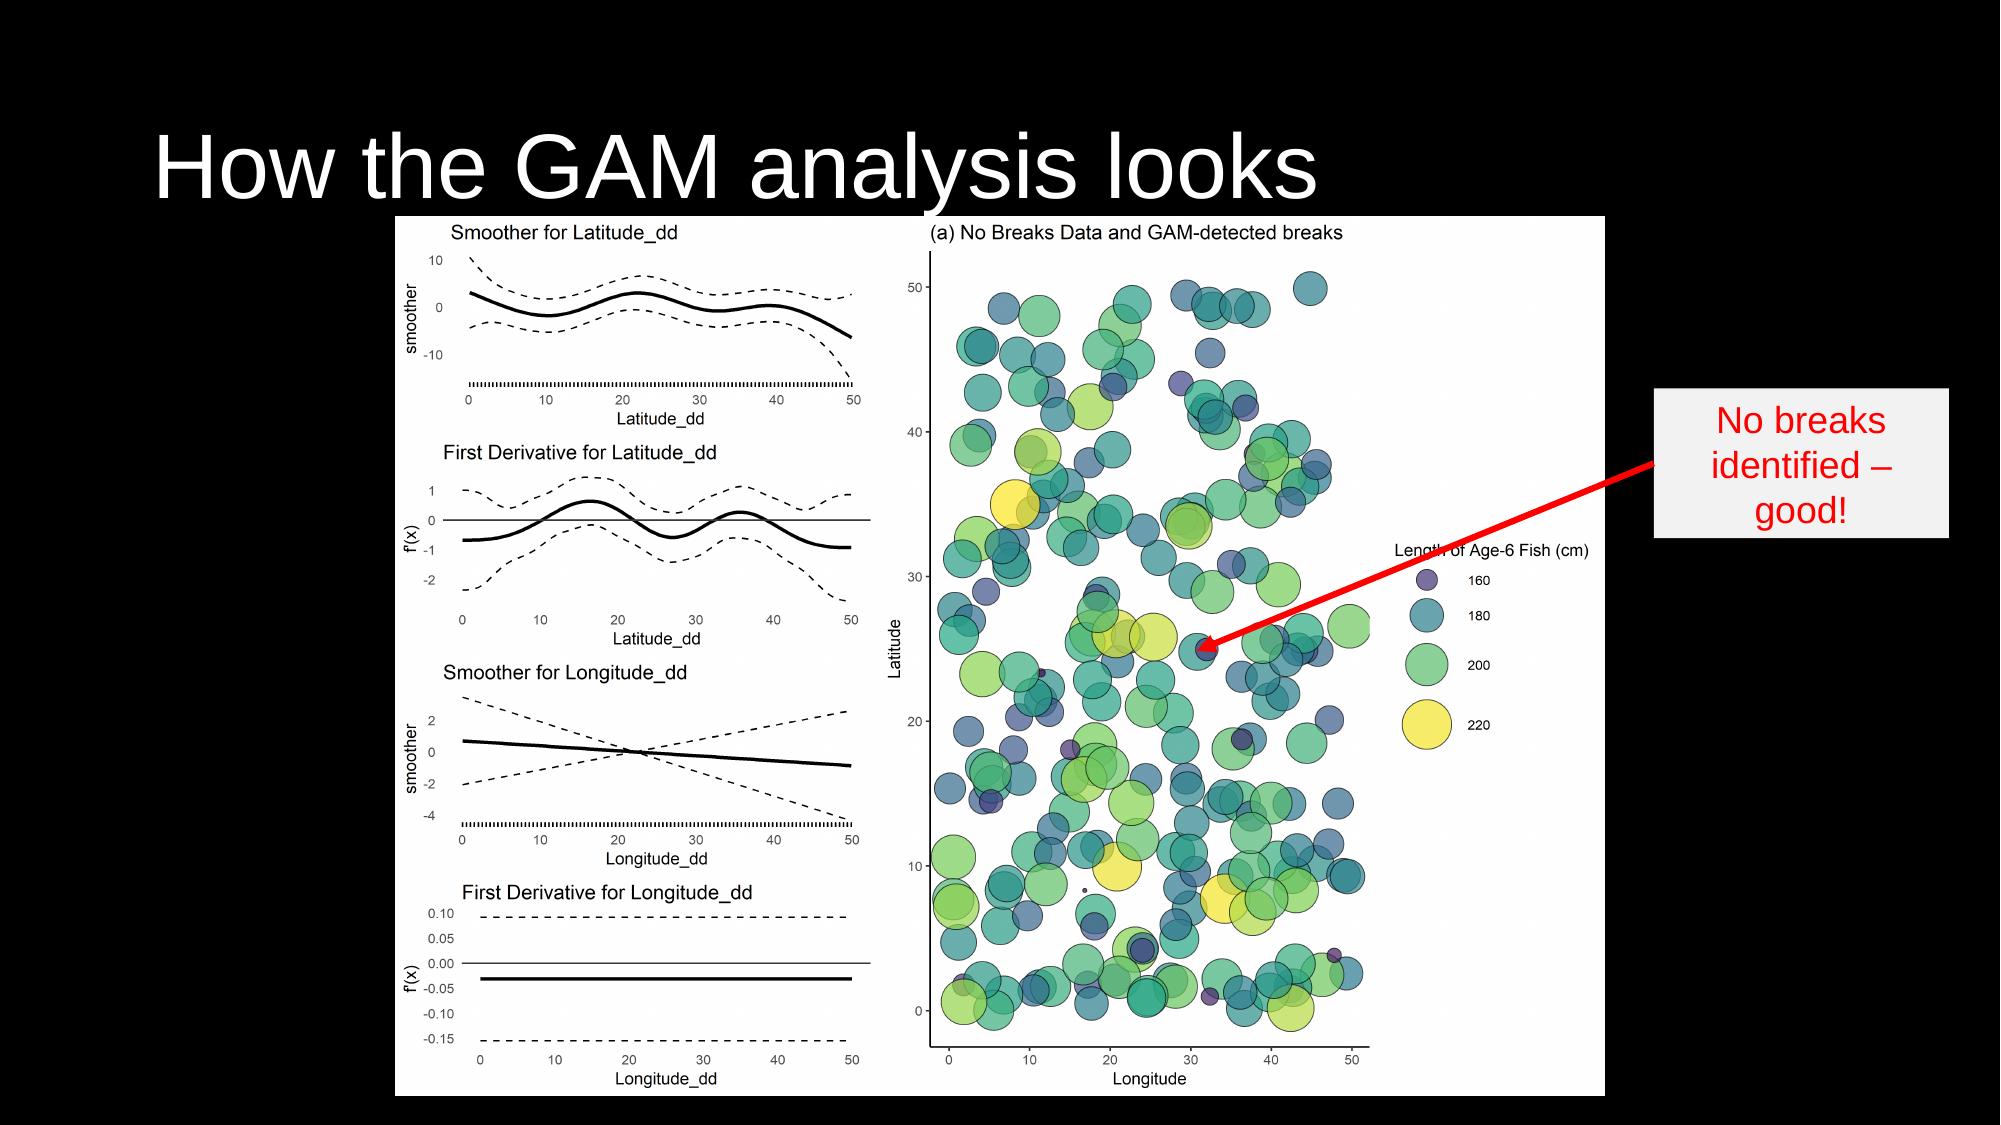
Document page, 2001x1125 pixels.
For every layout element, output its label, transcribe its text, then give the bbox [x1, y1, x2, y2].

title How the GAM analysis looks [137, 59, 1863, 278]
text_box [1196, 388, 1949, 651]
picture [395, 216, 1605, 1096]
